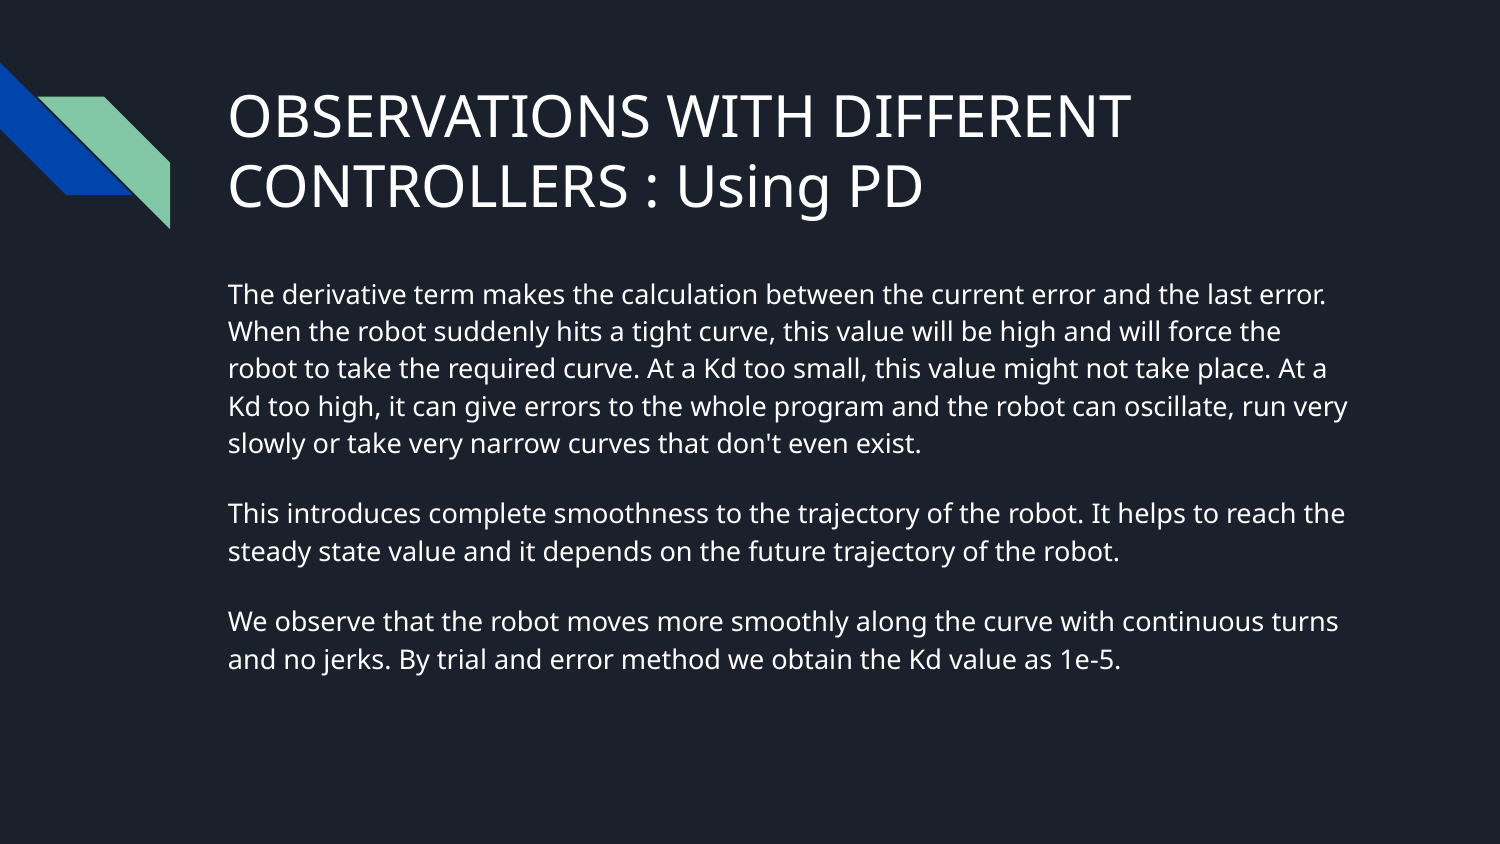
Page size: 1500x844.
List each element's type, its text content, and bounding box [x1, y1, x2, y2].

list The derivative term makes the calculation between the current error and the last error. When the robot suddenly hits a tight curve, this value will be high and will force the robot to take the required curve. At a Kd too small, this value might not take place. At a Kd too high, it can give errors to the whole program and the robot can oscillate, run very slowly or take very narrow curves that don't even exist. This introduces complete smoothness to the trajectory of the robot. It helps to reach the steady state value and it depends on the future trajectory of the robot. We observe that the robot moves more smoothly along the curve with continuous turns and no jerks. By trial and error method we obtain the Kd value as 1e-5. [212, 257, 1368, 735]
title OBSERVATIONS WITH DIFFERENT CONTROLLERS : Using PD [212, 64, 1368, 215]
